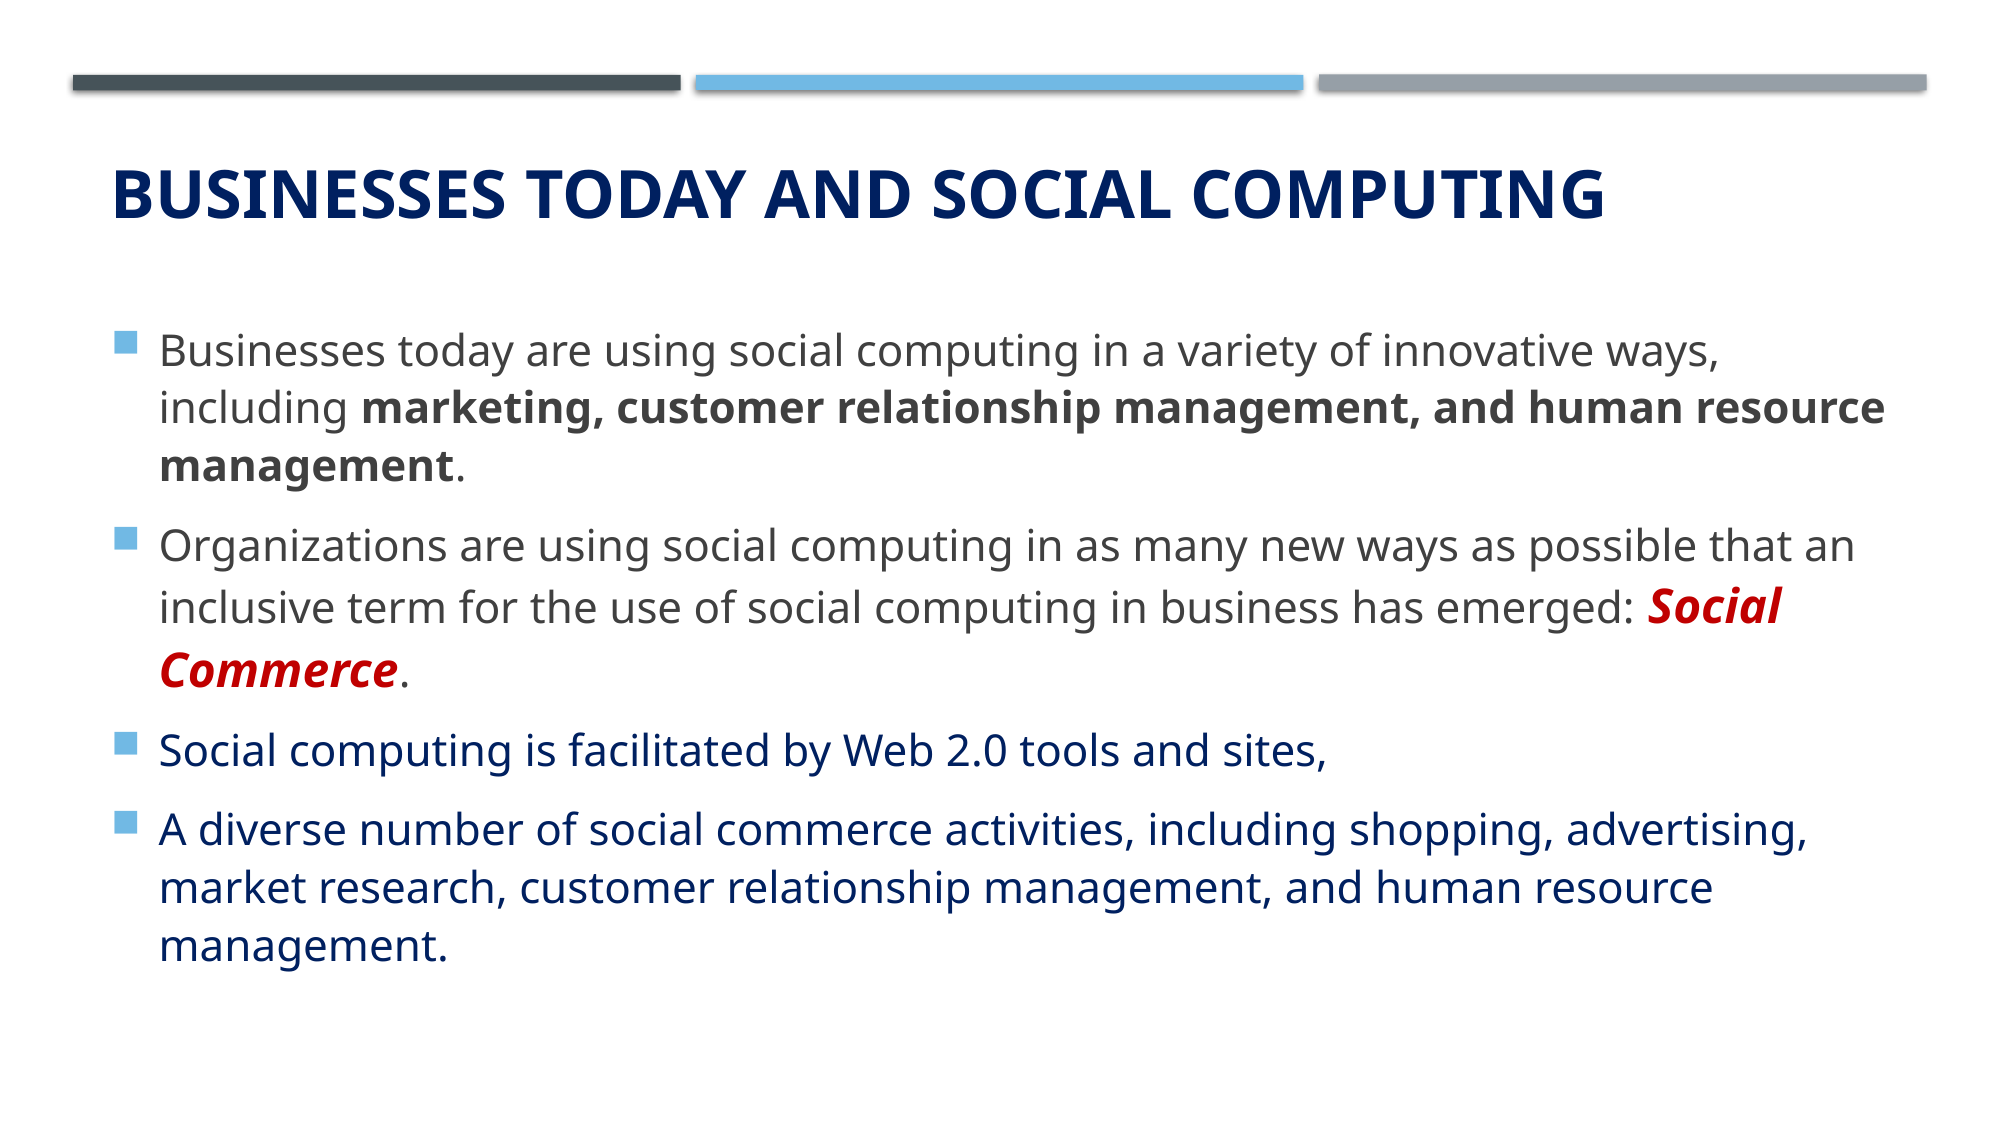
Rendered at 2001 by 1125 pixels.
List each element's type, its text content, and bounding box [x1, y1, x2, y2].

list Businesses today are using social computing in a variety of innovative ways, including marketing, customer relationship management, and human resource management. Organizations are using social computing in as many new ways as possible that an inclusive term for the use of social computing in business has emerged: Social Commerce. Social computing is facilitated by Web 2.0 tools and sites, A diverse number of social commerce activities, including shopping, advertising, market research, customer relationship management, and human resource management. [95, 306, 1905, 981]
title Businesses today AND social computing [95, 115, 1905, 240]
